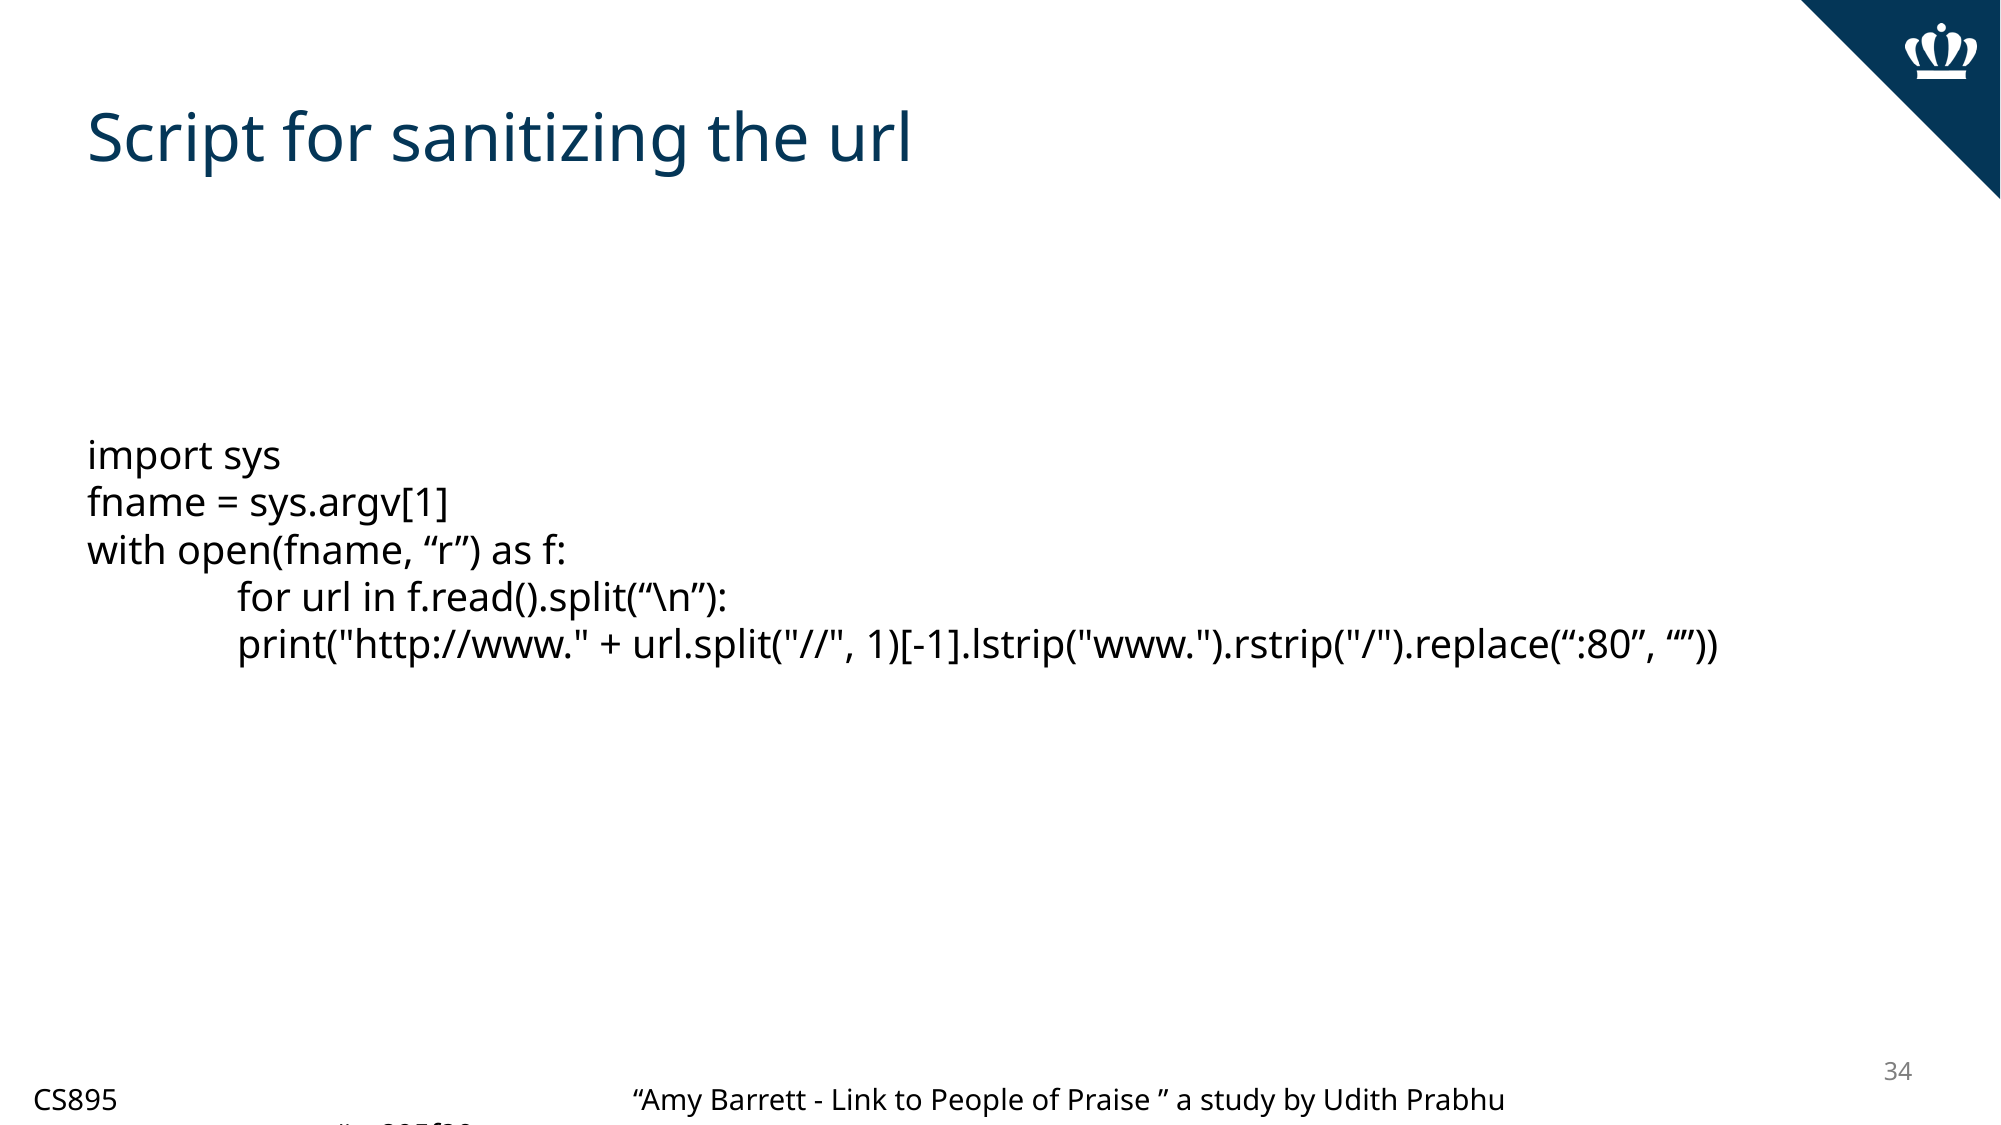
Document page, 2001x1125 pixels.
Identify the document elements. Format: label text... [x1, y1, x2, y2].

text_box CS895 “Amy Barrett - Link to People of Praise ” a study by Udith Prabhu #cs895f20 [18, 1066, 1705, 1125]
slide_number 34 [1477, 1042, 1928, 1103]
title Script for sanitizing the url [72, 59, 1928, 220]
text_box import sys fname = sys.argv[1] with open(fname, “r”) as f: for url in f.read().split(“\n”): print("http://www." + url.split("//", 1)[-1].lstrip("www.").rstrip("/").replace(“:80”, “”)) [72, 414, 1928, 711]
picture [1905, 23, 1977, 79]
